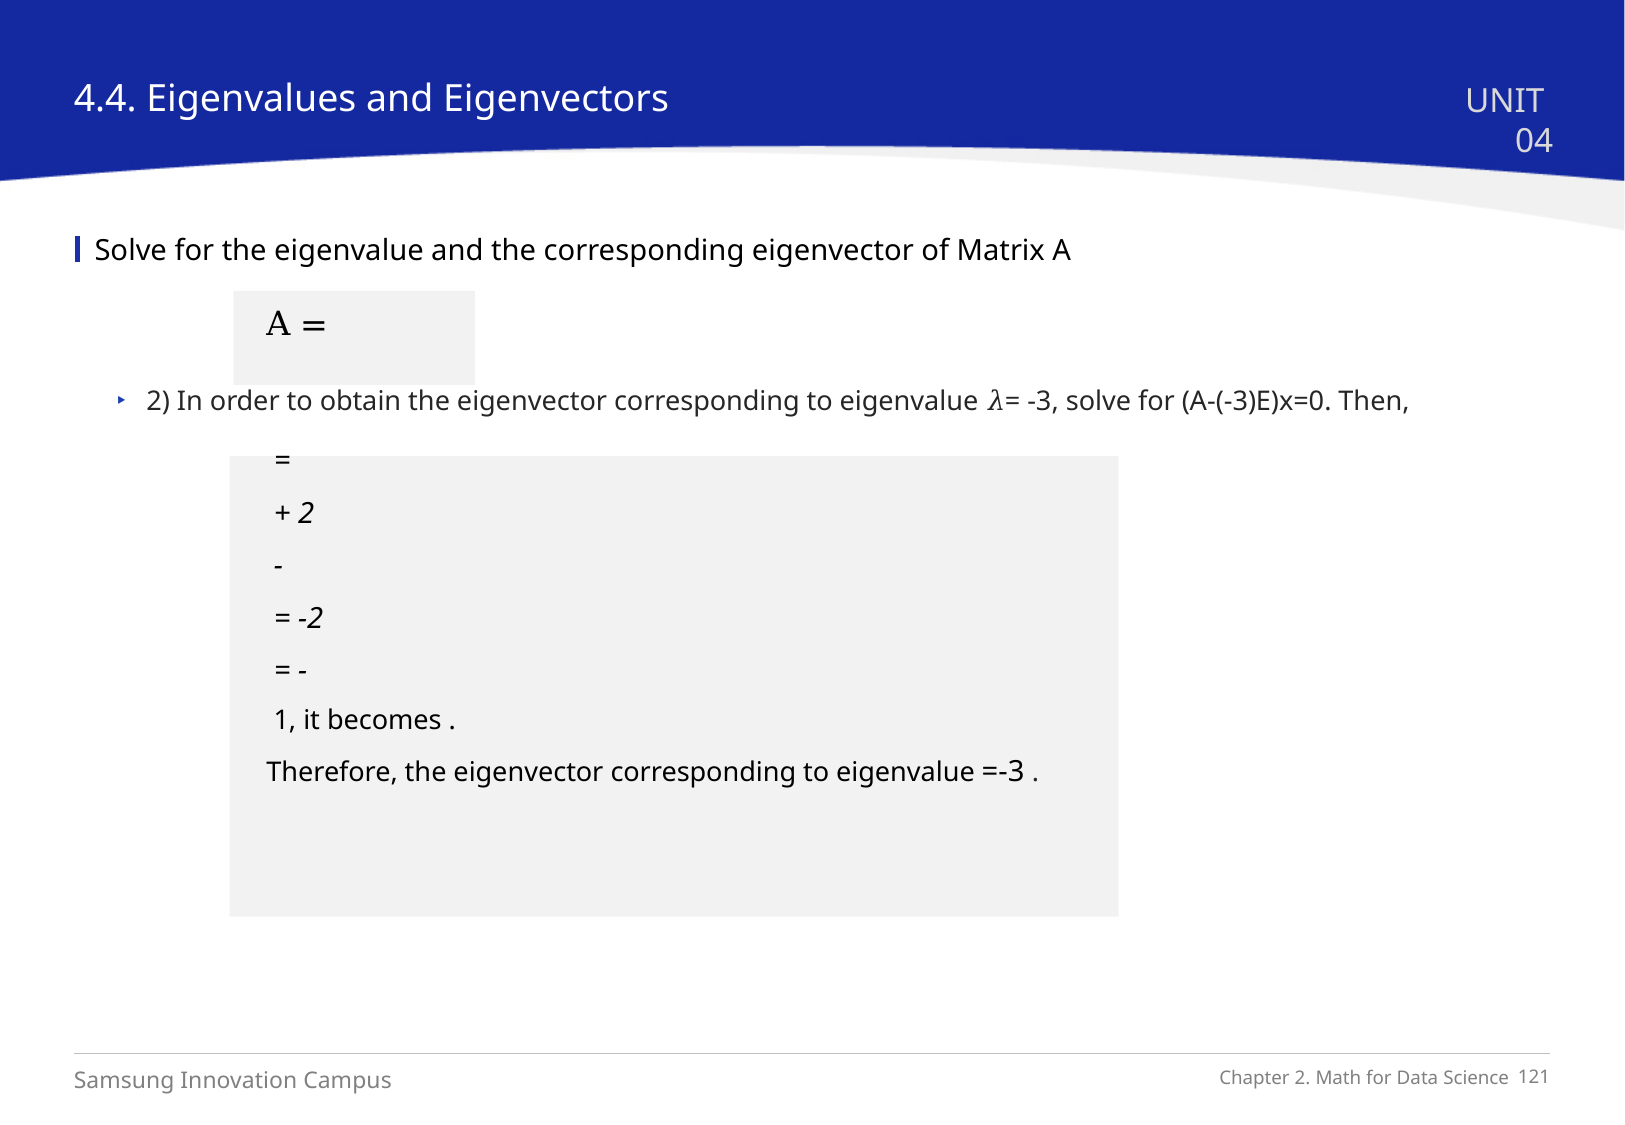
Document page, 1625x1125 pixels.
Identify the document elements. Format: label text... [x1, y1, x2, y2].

text_box [229, 455, 1120, 918]
picture [0, 0, 1625, 1125]
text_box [73, 73, 1554, 120]
text_box [232, 290, 476, 386]
text_box Solve for the eigenvalue and the corresponding eigenvector of Matrix A [75, 231, 1551, 268]
